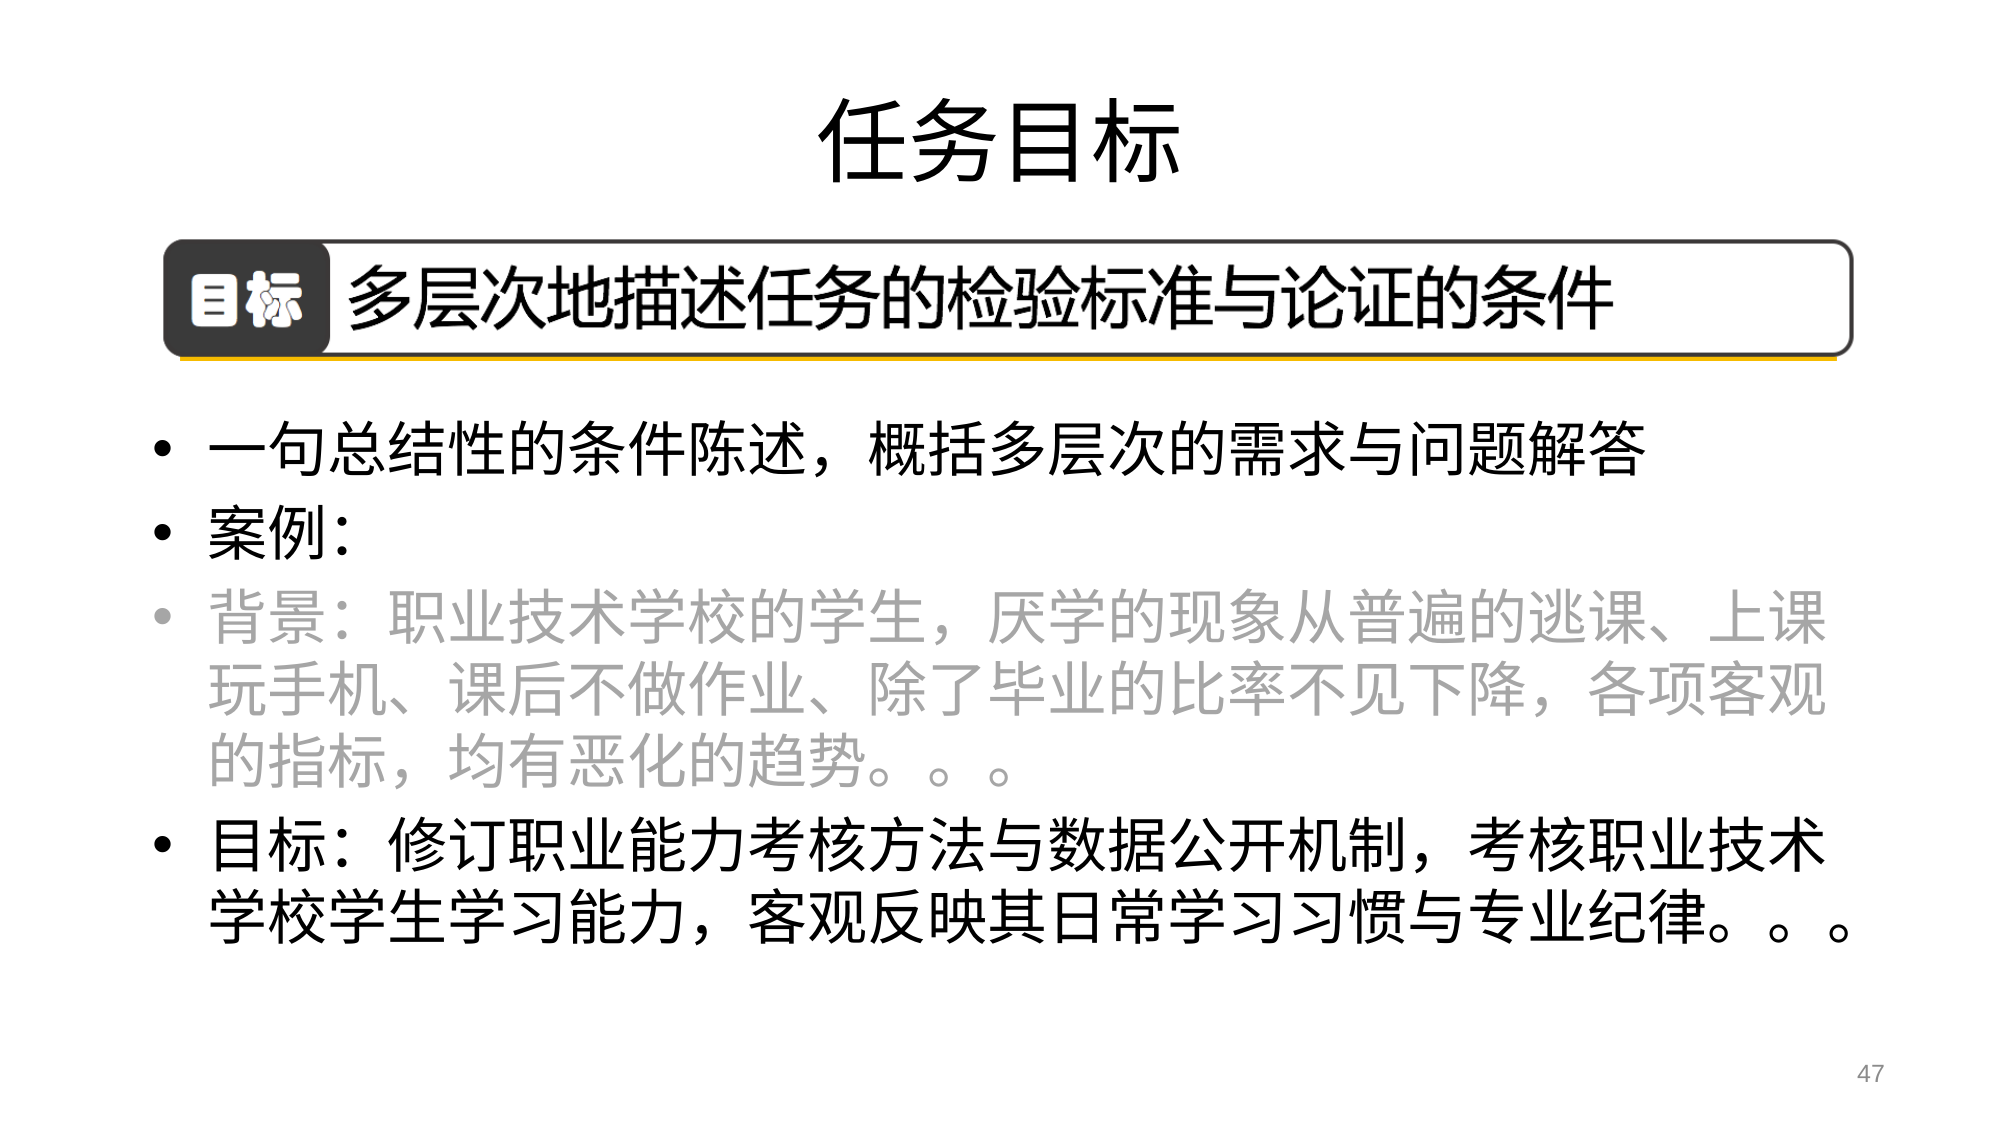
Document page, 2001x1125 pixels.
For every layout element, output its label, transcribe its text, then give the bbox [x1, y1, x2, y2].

list 一句总结性的条件陈述，概括多层次的需求与问题解答 案例： 背景：职业技术学校的学生，厌学的现象从普遍的逃课、上课玩手机、课后不做作业、除了毕业的比率不见下降，各项客观的指标，均有恶化的趋势。。。 目标：修订职业能力考核方法与数据公开机制，考核职业技术学校学生学习能力，客观反映其日常学习习惯与专业纪律。。。 [137, 404, 1863, 1014]
slide_number 47 [1433, 1042, 1900, 1103]
title 任务目标 [99, 45, 1900, 233]
picture [153, 230, 1863, 361]
